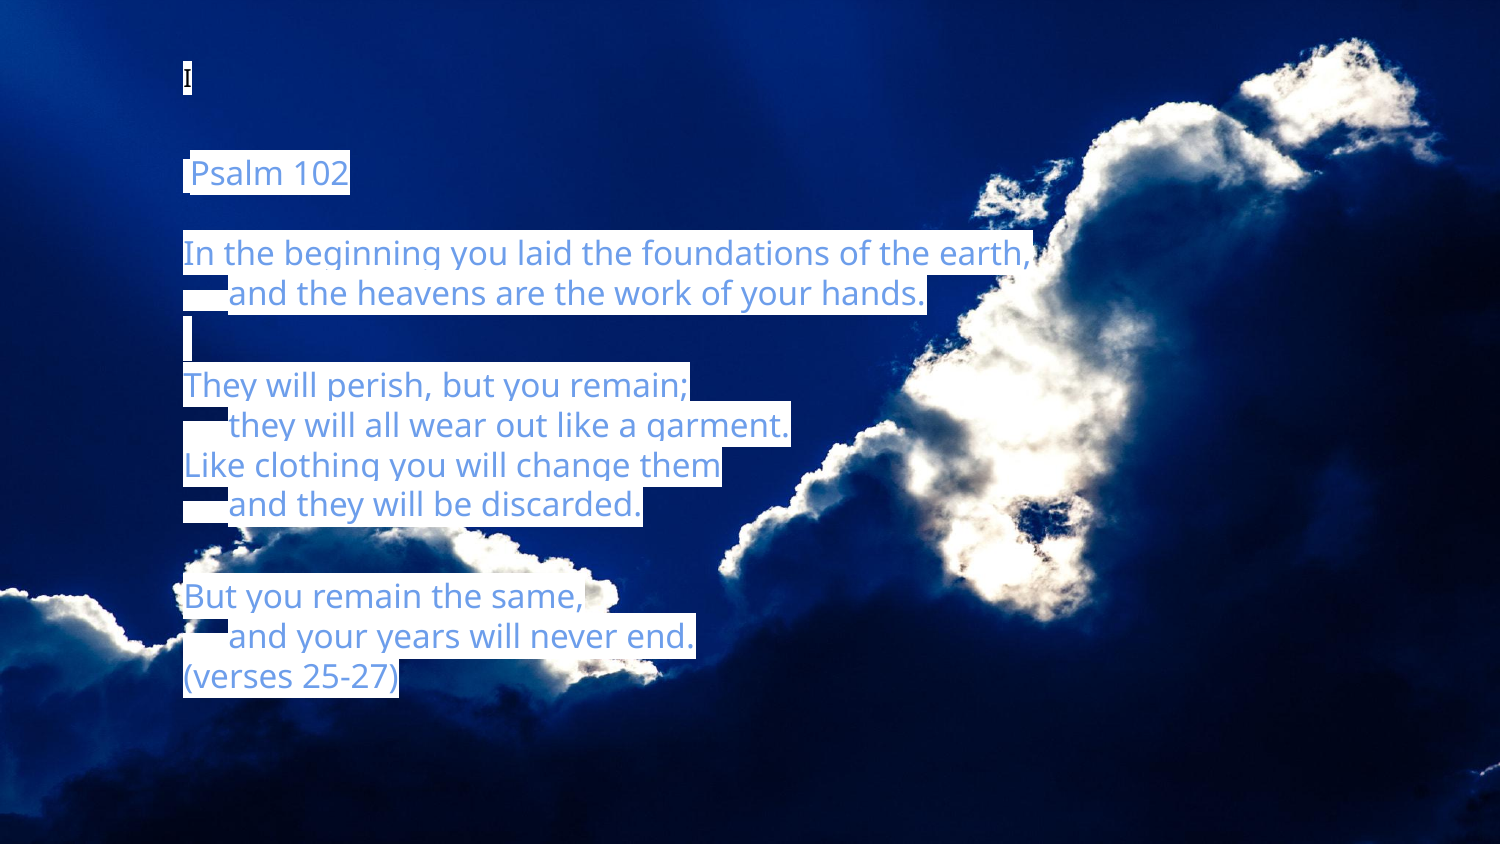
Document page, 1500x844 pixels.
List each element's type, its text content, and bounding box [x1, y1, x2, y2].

picture [0, 0, 1500, 844]
text_box I Psalm 102 In the beginning you laid the foundations of the earth, and the heavens are the work of your hands. They will perish, but you remain; they will all wear out like a garment. Like clothing you will change them and they will be discarded. But you remain the same, and your years will never end. (verses 25-27) [168, 47, 1405, 711]
